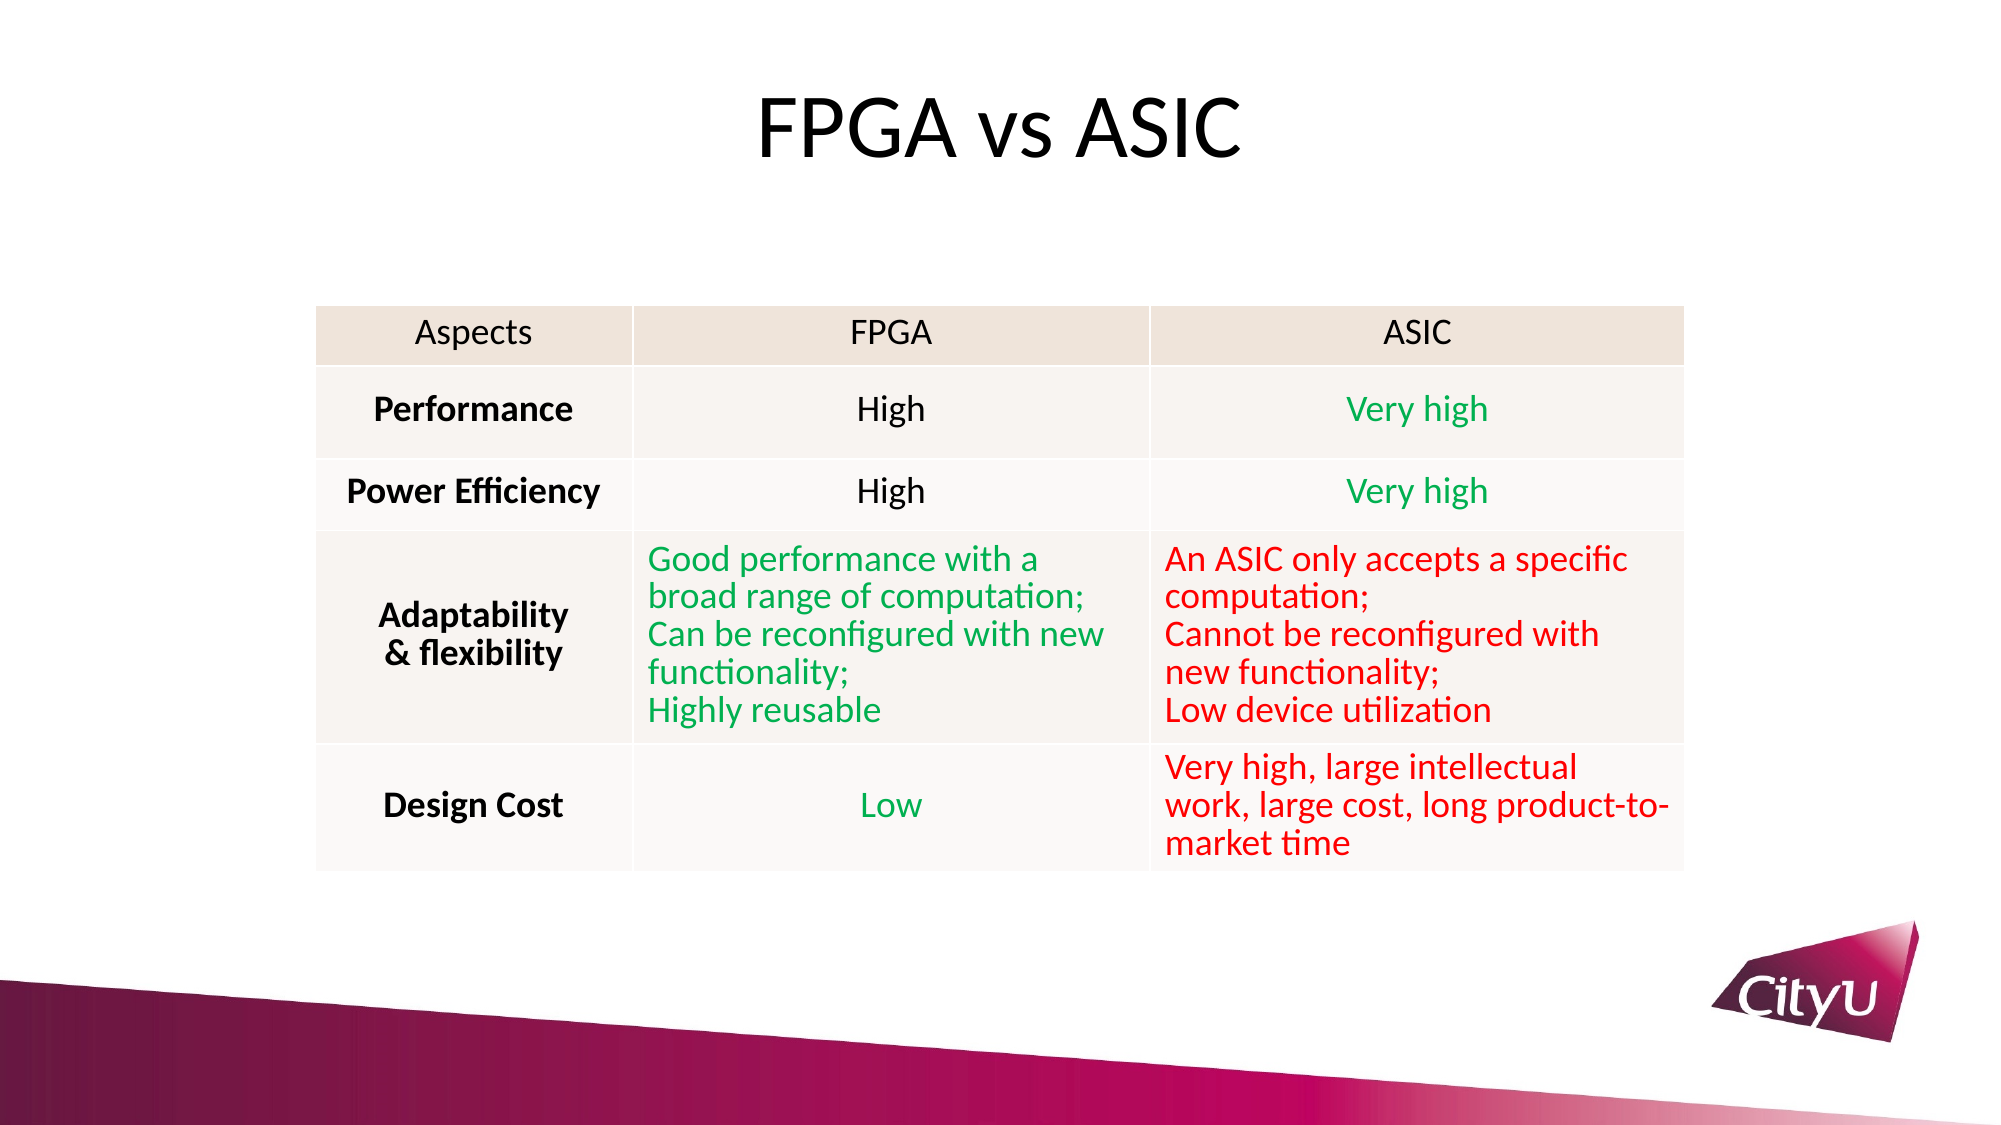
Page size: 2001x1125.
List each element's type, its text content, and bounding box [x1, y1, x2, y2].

table_cell Performance [316, 367, 632, 458]
table_header ASIC [1151, 306, 1684, 365]
table_header Aspects [316, 306, 632, 365]
table_cell Design Cost [316, 745, 632, 871]
table_cell Power Efficiency [316, 460, 632, 530]
title FPGA vs ASIC [99, 45, 1900, 197]
table_cell Very high [1151, 367, 1684, 458]
table_header FPGA [634, 306, 1149, 365]
table_cell Adaptability & flexibility [316, 531, 632, 743]
picture [0, 0, 2001, 1125]
table_cell High [634, 367, 1149, 458]
table_cell Very high [1151, 460, 1684, 530]
table_cell An ASIC only accepts a specific computation; Cannot be reconfigured with new functionality; Low device utilization [1151, 531, 1684, 743]
table_cell Low [634, 745, 1149, 871]
table_cell Very high, large intellectual work, large cost, long product-to-market time [1151, 745, 1684, 871]
table_cell Good performance with a broad range of computation; Can be reconfigured with new functionality; Highly reusable [634, 531, 1149, 743]
table_cell High [634, 460, 1149, 530]
